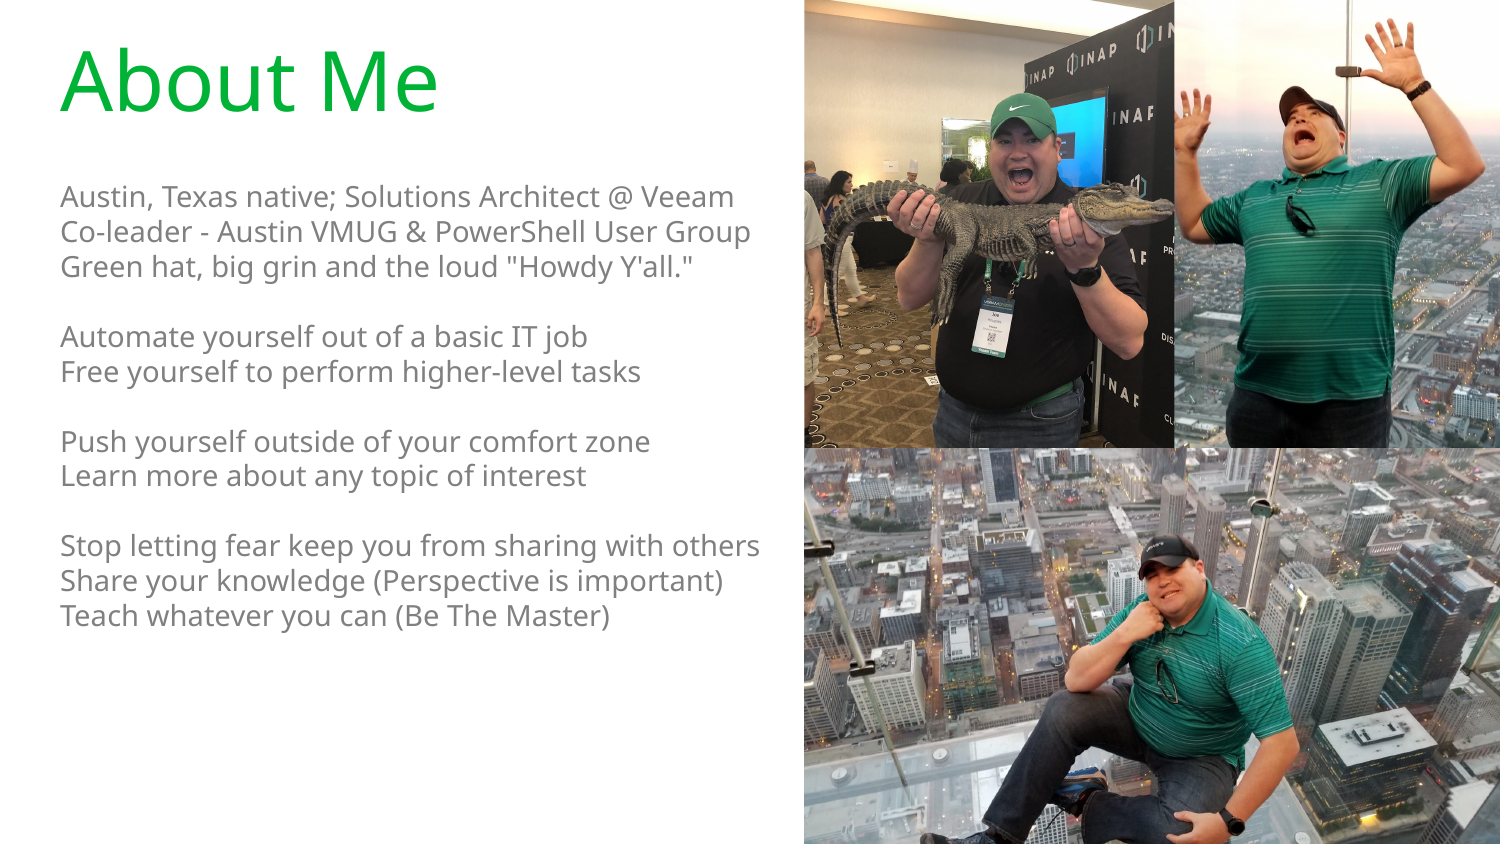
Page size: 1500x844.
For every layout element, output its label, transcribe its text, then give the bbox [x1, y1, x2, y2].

list Austin, Texas native; Solutions Architect @ Veeam Co-leader - Austin VMUG & PowerShell User Group Green hat, big grin and the loud "Howdy Y'all." Automate yourself out of a basic IT job Free yourself to perform higher-level tasks Push yourself outside of your comfort zone Learn more about any topic of interest Stop letting fear keep you from sharing with others Share your knowledge (Perspective is important) Teach whatever you can (Be The Master) [60, 178, 798, 788]
picture [803, 0, 1500, 844]
title About Me [60, 28, 798, 140]
